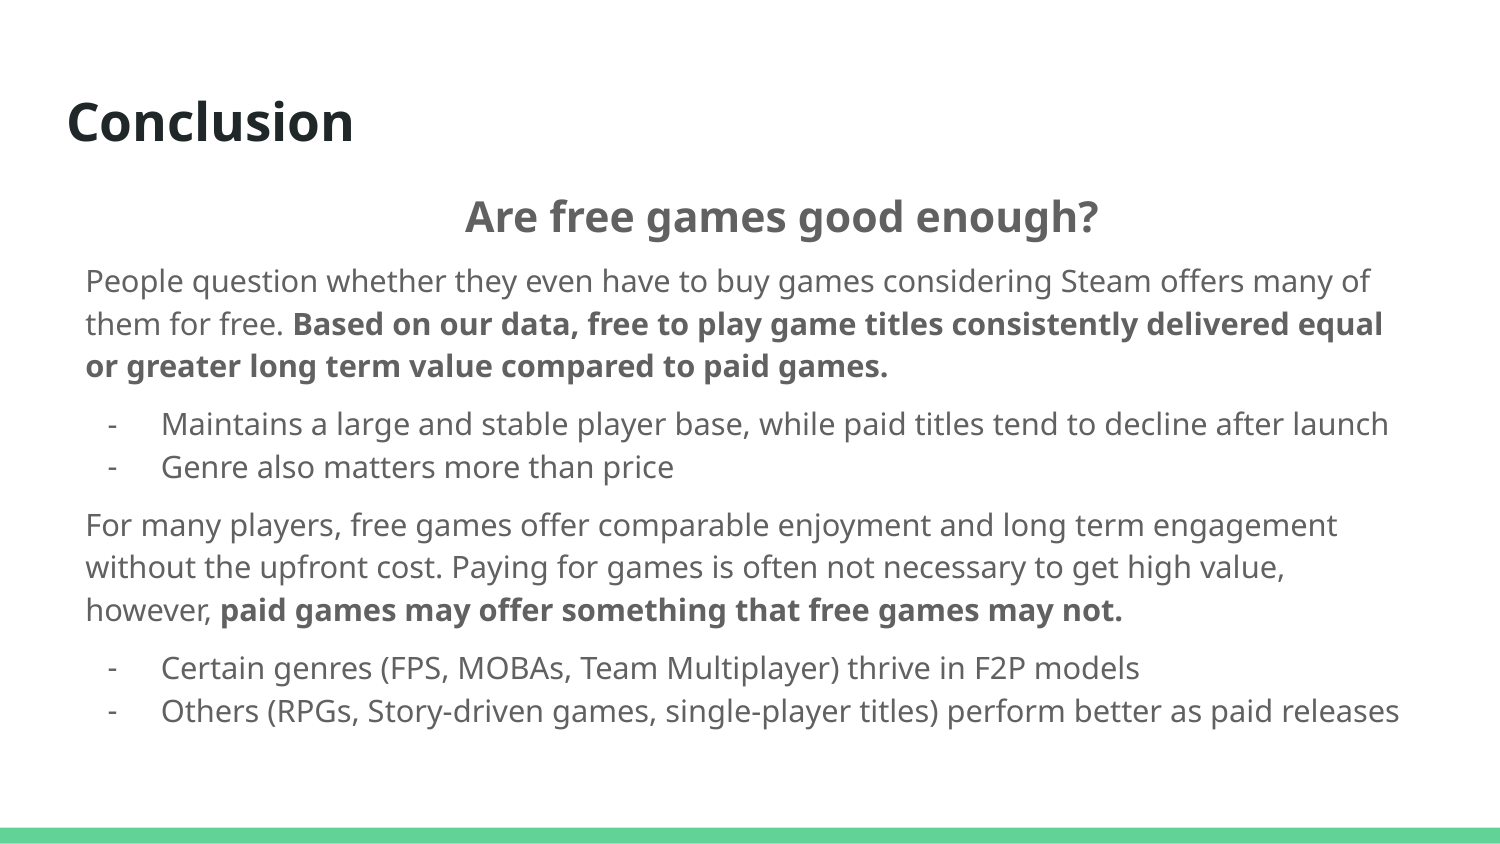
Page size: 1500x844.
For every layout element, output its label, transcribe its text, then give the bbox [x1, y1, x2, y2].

list Are free games good enough? People question whether they even have to buy games considering Steam offers many of them for free. Based on our data, free to play game titles consistently delivered equal or greater long term value compared to paid games. Maintains a large and stable player base, while paid titles tend to decline after launch Genre also matters more than price For many players, free games offer comparable enjoyment and long term engagement without the upfront cost. Paying for games is often not necessary to get high value, however, paid games may offer something that free games may not. Certain genres (FPS, MOBAs, Team Multiplayer) thrive in F2P models Others (RPGs, Story-driven games, single-player titles) perform better as paid releases [70, 166, 1430, 774]
title Conclusion [51, 72, 1449, 167]
